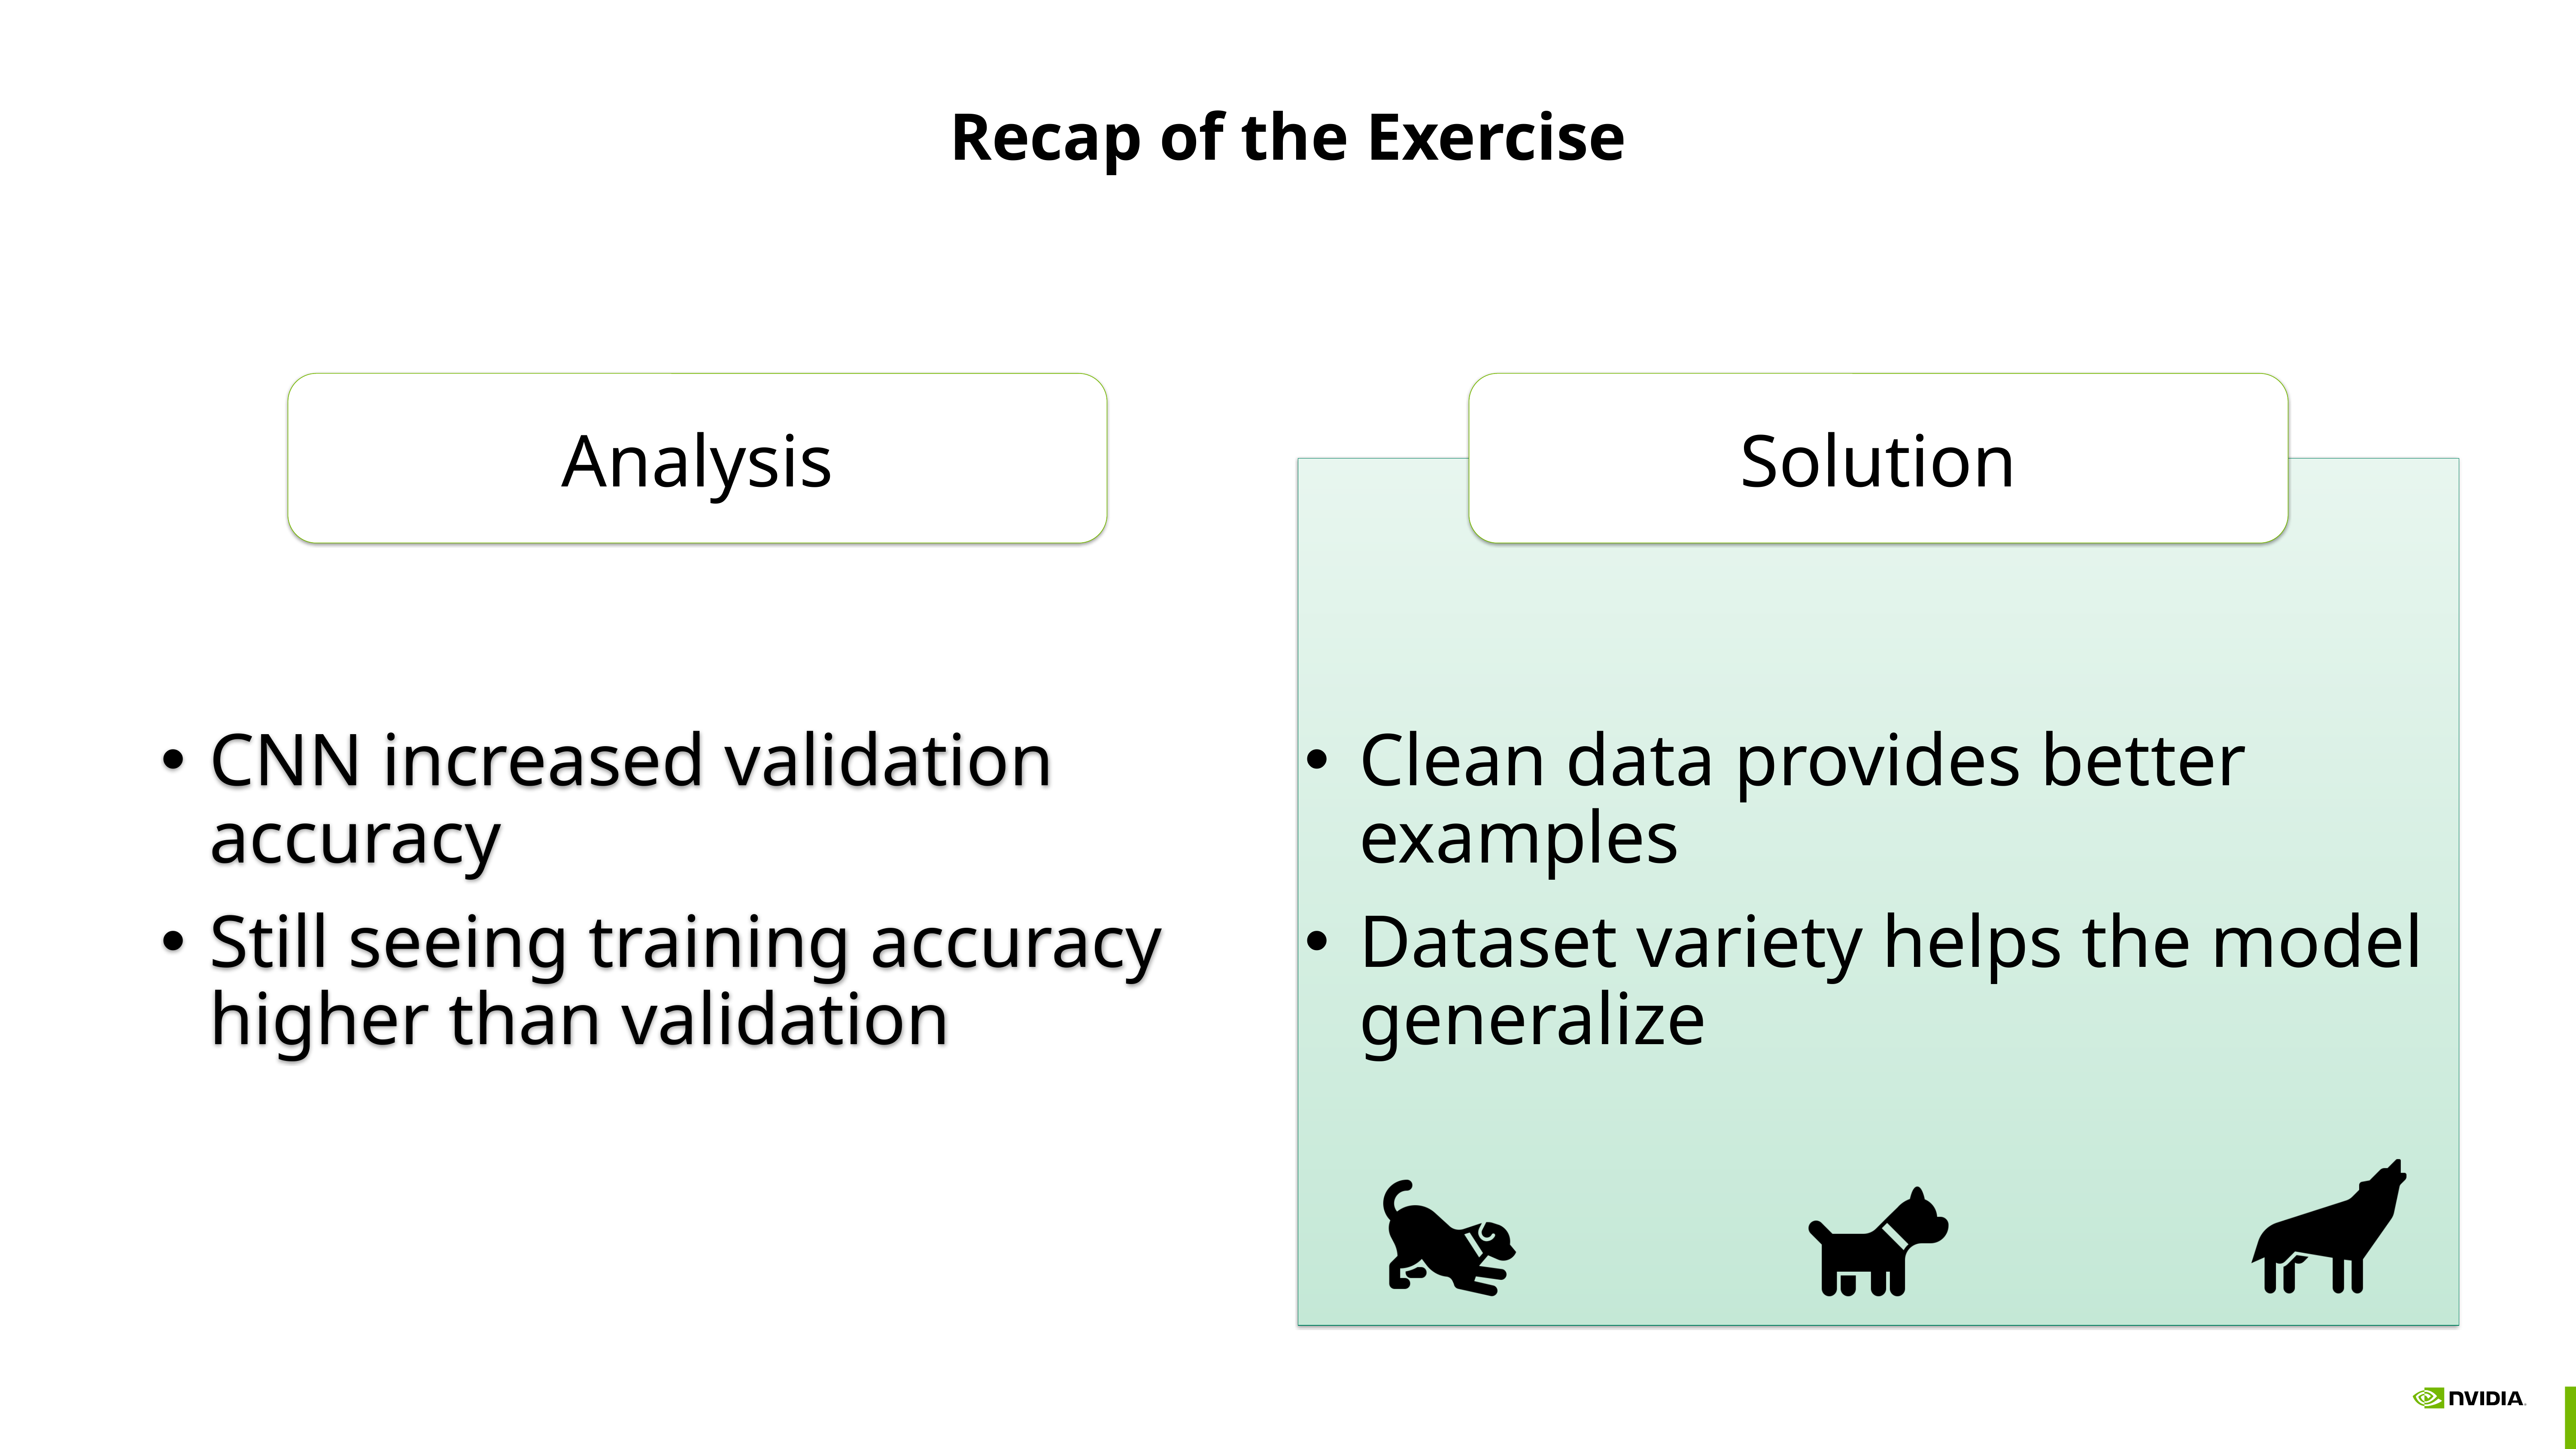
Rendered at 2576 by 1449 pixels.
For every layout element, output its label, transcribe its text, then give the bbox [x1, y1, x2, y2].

text_box Analysis [287, 373, 1108, 544]
picture [1361, 1151, 1536, 1326]
text_box Solution [1468, 373, 2289, 544]
picture [2238, 1136, 2420, 1318]
list Clean data provides better examples Dataset variety helps the model generalize [1298, 458, 2459, 1326]
text_box Recap of the Exercise [177, 0, 2399, 177]
picture [1788, 1151, 1969, 1333]
picture [2399, 1373, 2540, 1422]
